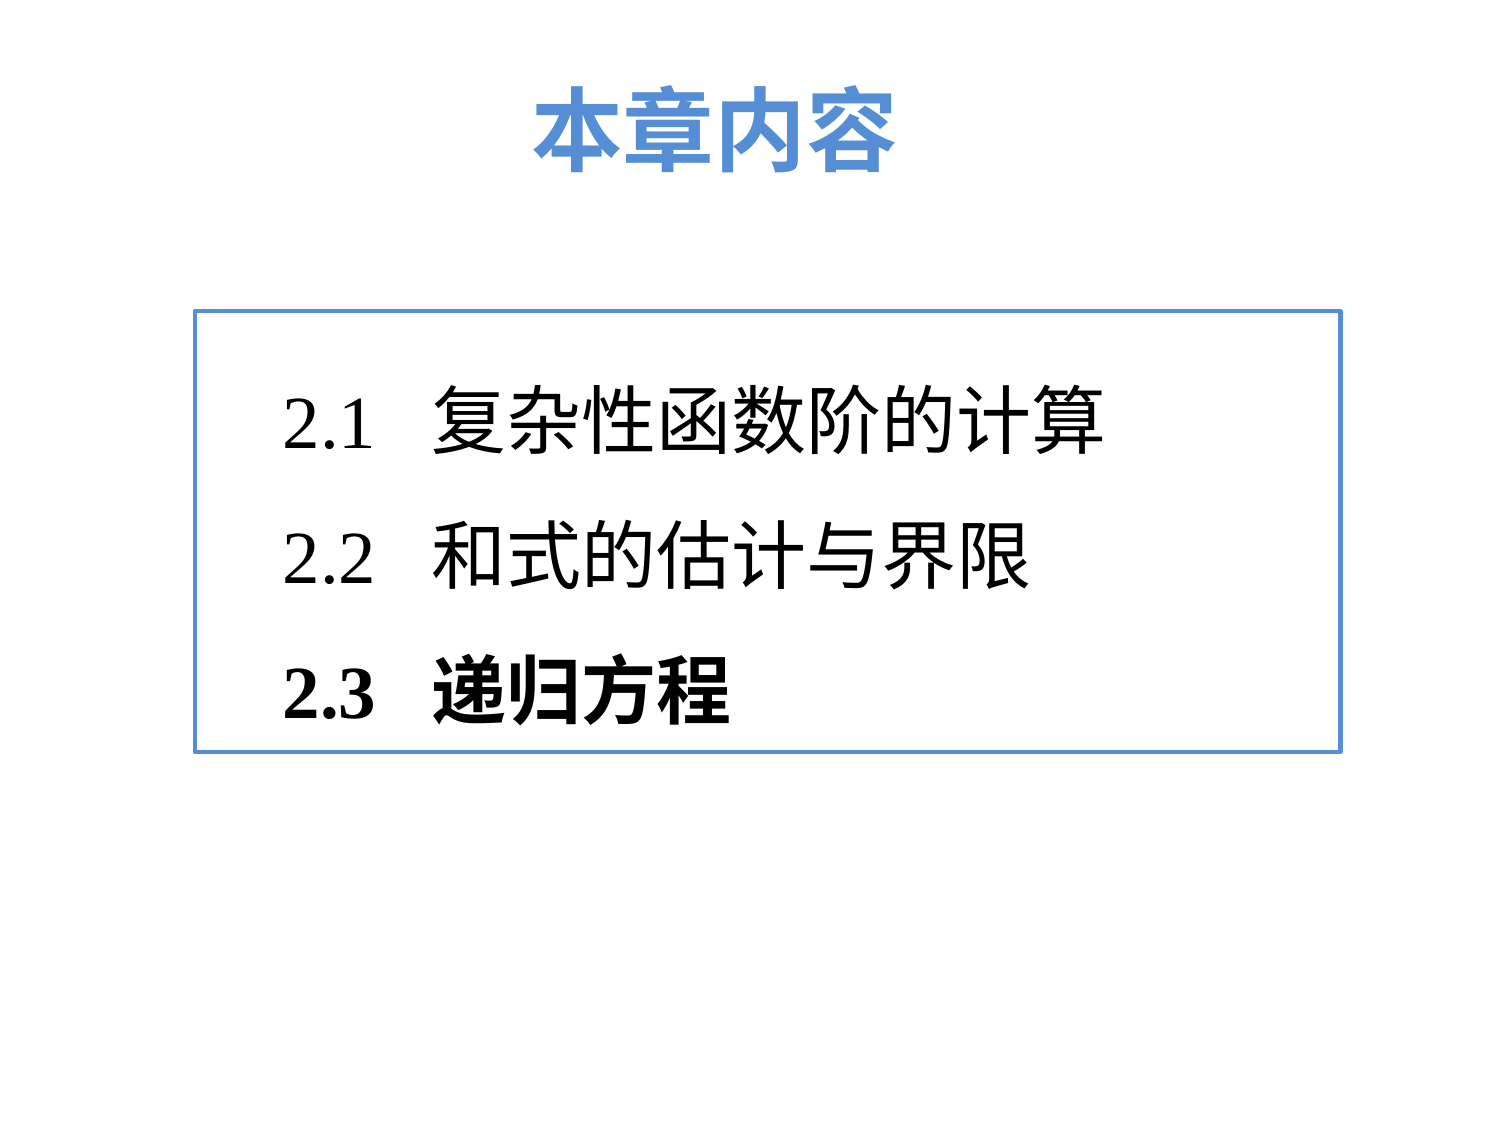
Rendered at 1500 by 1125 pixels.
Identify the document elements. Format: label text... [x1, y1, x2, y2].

text_box 本章内容 [531, 72, 976, 183]
text_box 2.1 复杂性函数阶的计算 2.2 和式的估计与界限 2.3 递归方程 [194, 311, 1341, 752]
